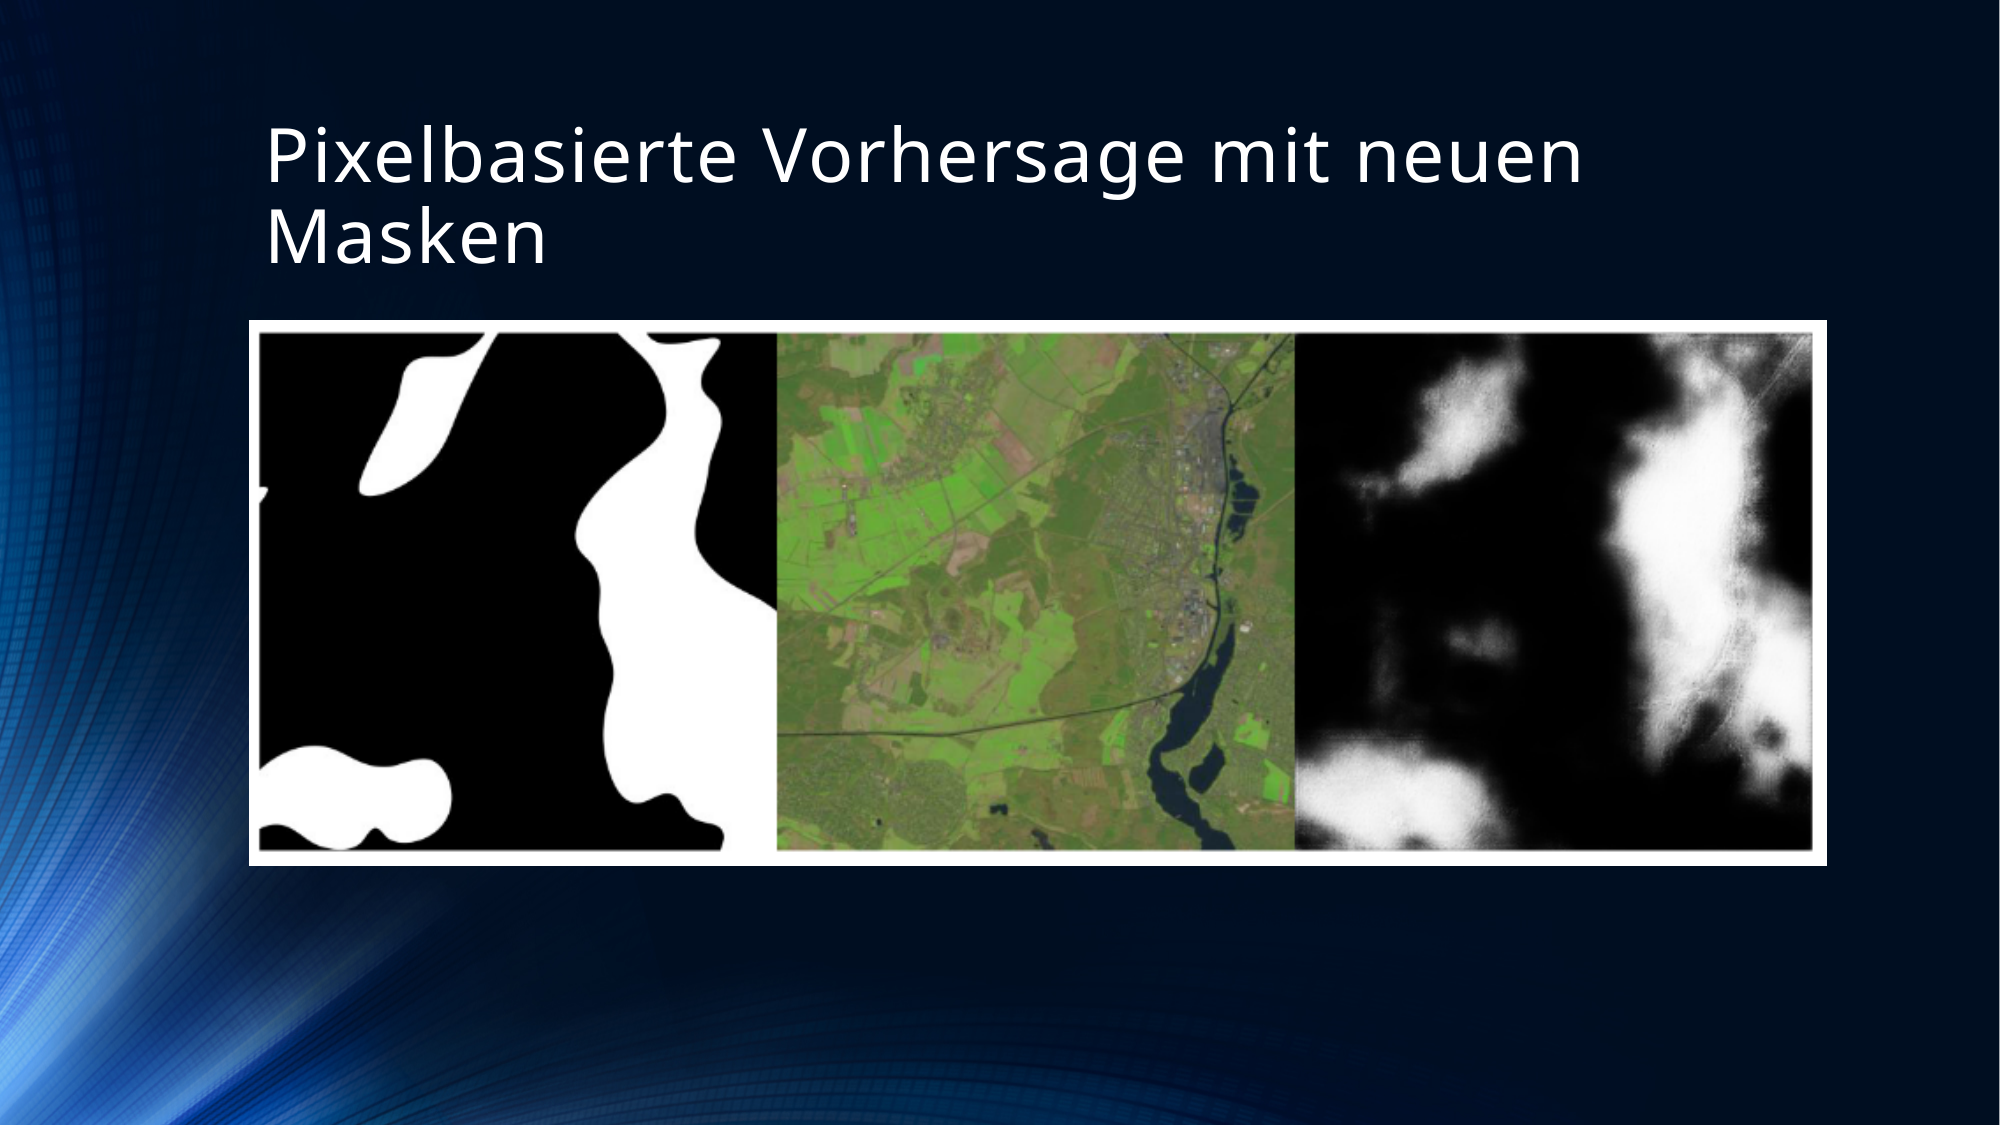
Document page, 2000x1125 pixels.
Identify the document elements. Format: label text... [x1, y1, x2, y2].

title Pixelbasierte Vorhersage mit neuen Masken [249, 62, 1750, 288]
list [249, 320, 1827, 866]
picture [0, 0, 2000, 1125]
